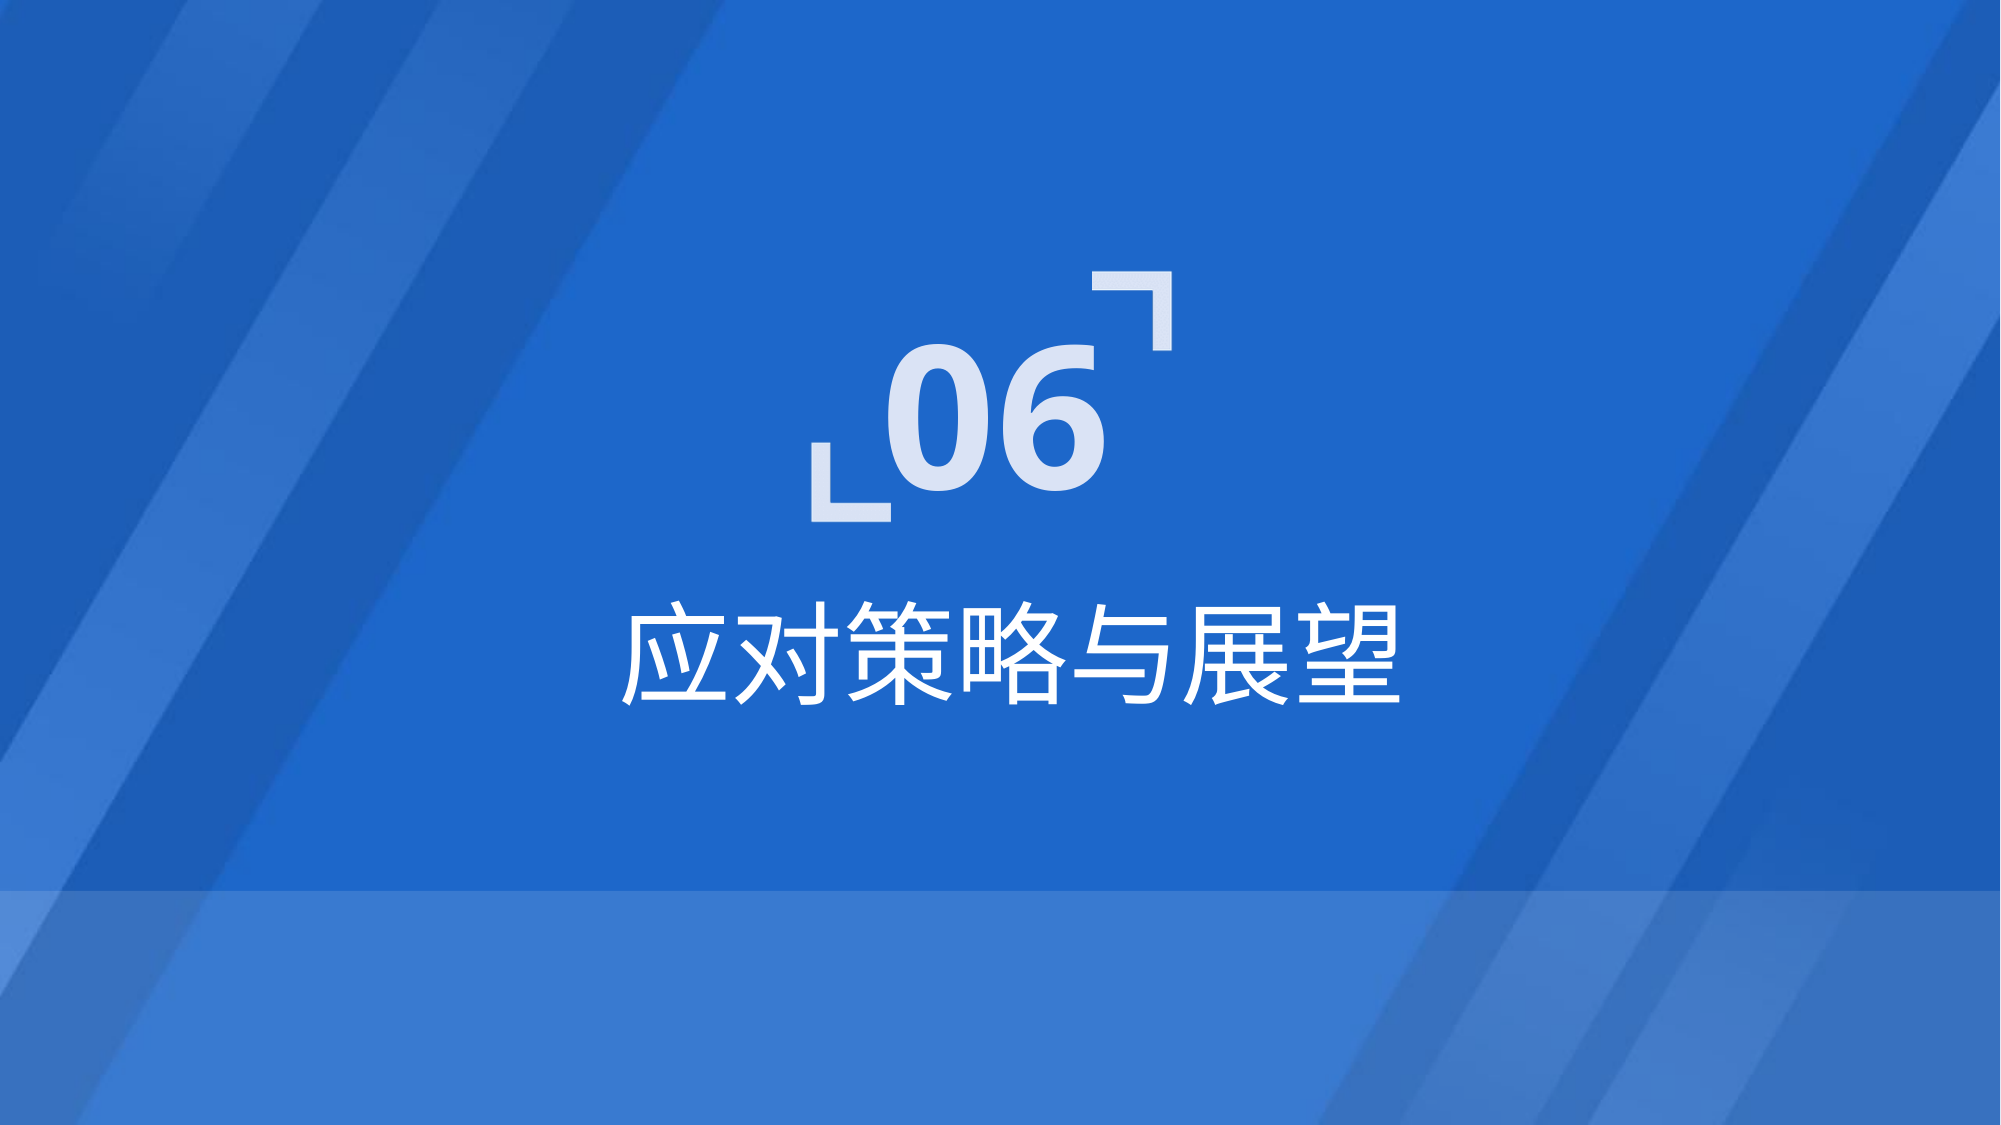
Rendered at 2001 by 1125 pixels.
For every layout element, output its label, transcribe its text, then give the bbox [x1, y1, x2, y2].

text_box 应对策略与展望 [122, 553, 1902, 751]
picture [0, 0, 2001, 1125]
text_box [0, 890, 2000, 1125]
text_box 06 [437, 277, 1563, 535]
